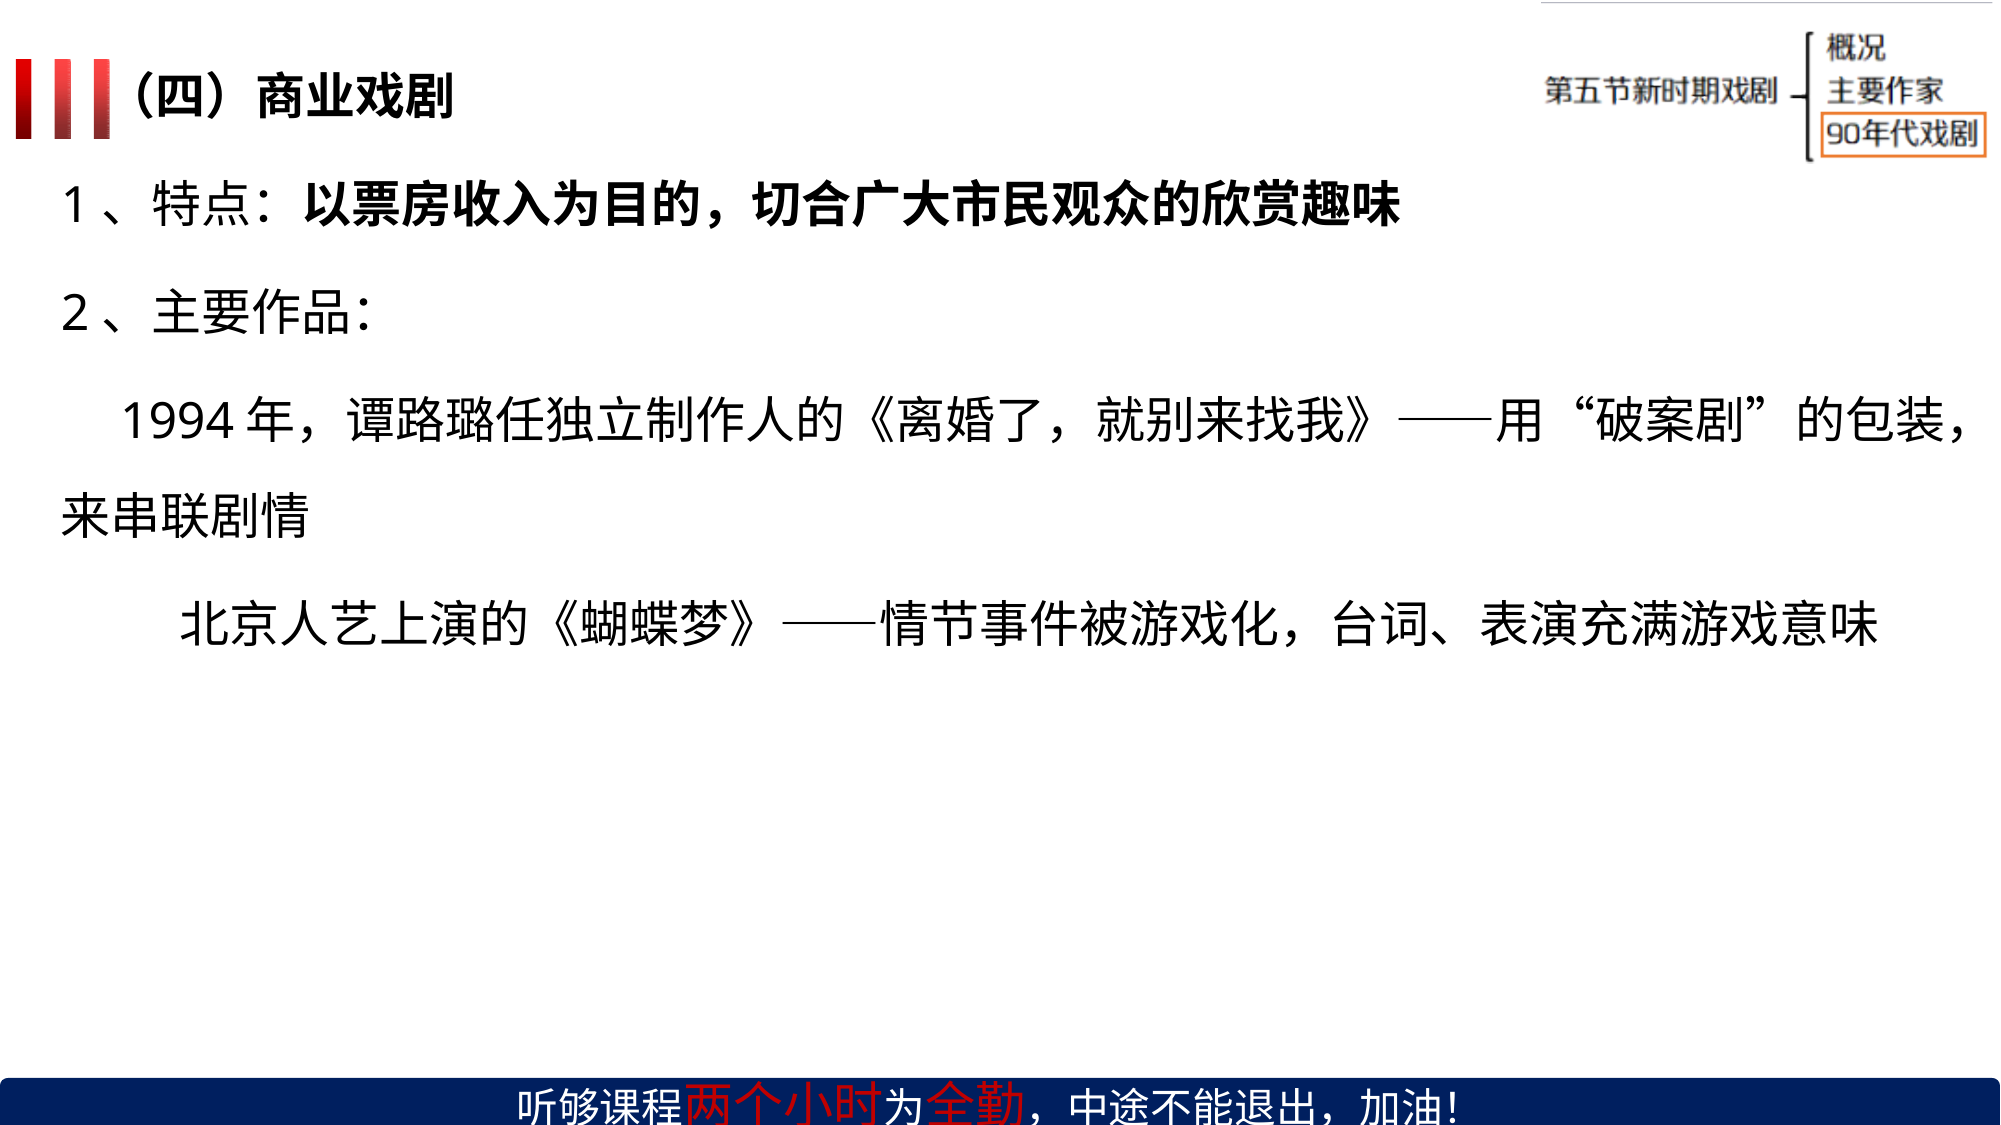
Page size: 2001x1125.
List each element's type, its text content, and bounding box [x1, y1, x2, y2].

text_box [1541, 2, 1993, 164]
text_box （四）商业戏剧 1、特点：以票房收入为目的，切合广大市民观众的欣赏趣味 2、主要作品： 1994年，谭路璐任独立制作人的《离婚了，就别来找我》——用“破案剧”的包装， 来串联剧情 北京人艺上演的《蝴蝶梦》——情节事件被游戏化，台词、表演充满游戏意味 [58, 62, 1998, 653]
picture [15, 59, 32, 139]
text_box [0, 1077, 2000, 1125]
footer 听够课程两个小时为全勤，中途不能退出，加油！ [514, 1079, 1486, 1125]
text_box [54, 59, 71, 139]
